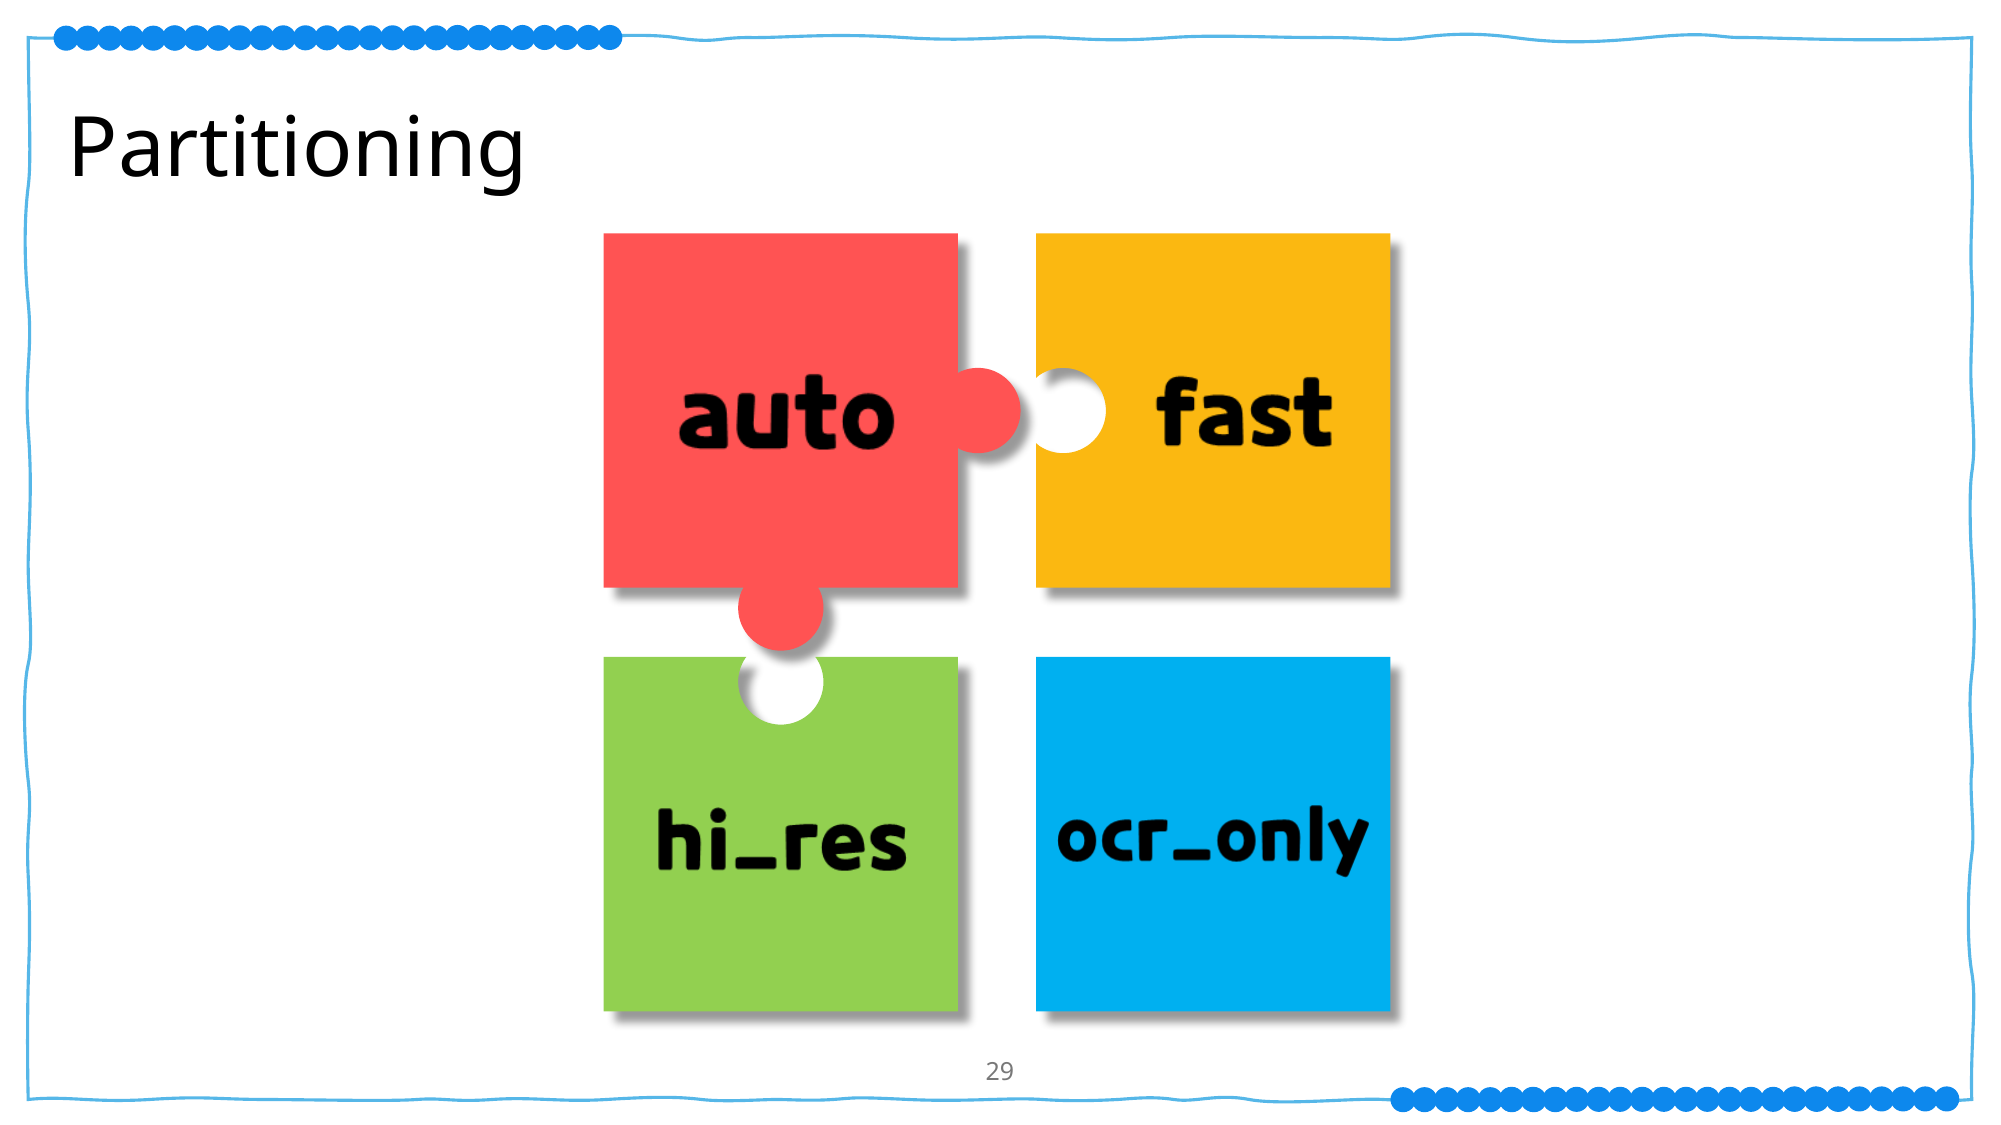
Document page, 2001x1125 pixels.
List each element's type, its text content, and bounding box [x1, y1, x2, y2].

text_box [53, 24, 623, 52]
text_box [1389, 1085, 1960, 1113]
slide_number 28 [1094, 1099, 1225, 1103]
text_box [22, 32, 1976, 1104]
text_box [603, 232, 1417, 1012]
